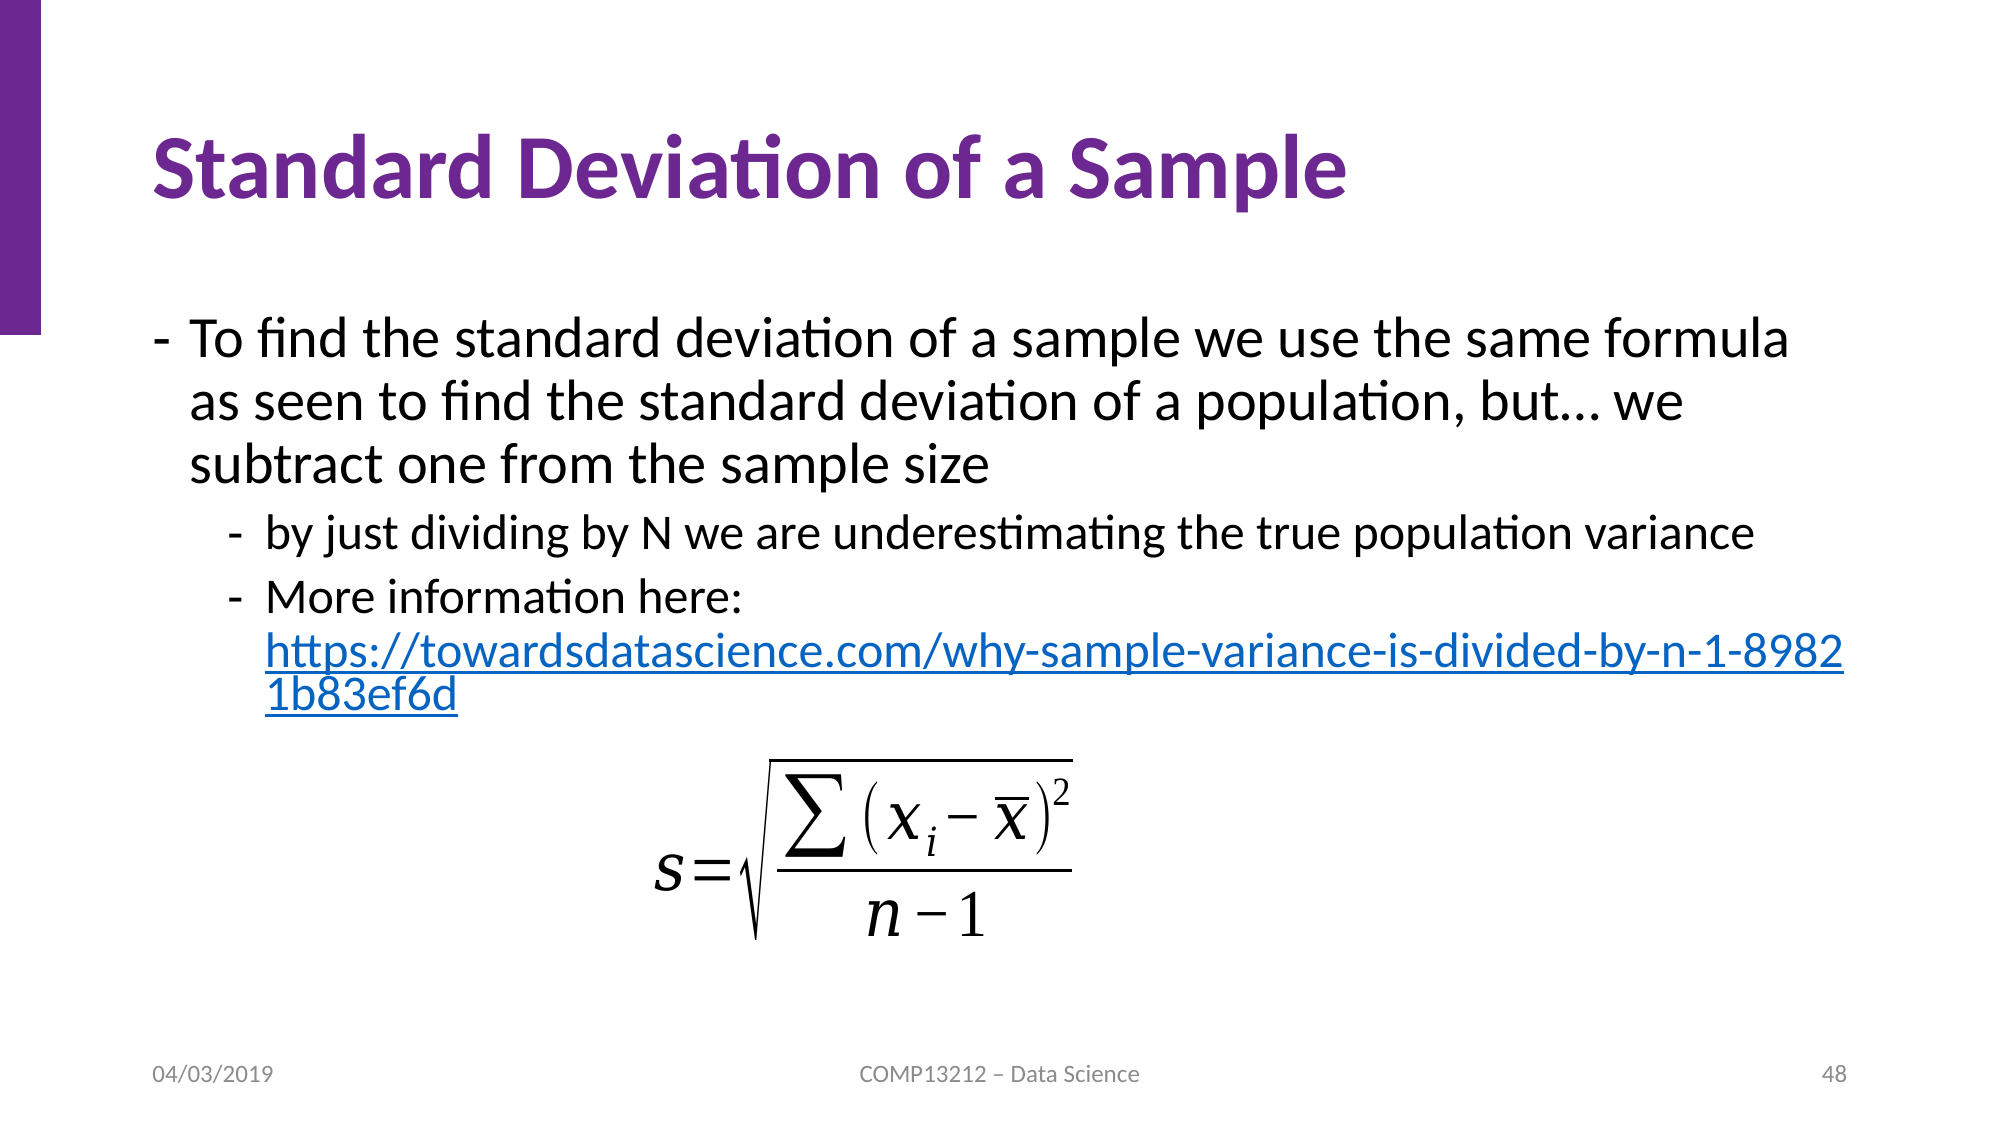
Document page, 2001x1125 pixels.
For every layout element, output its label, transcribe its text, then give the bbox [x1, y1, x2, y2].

list To find the standard deviation of a sample we use the same formula as seen to find the standard deviation of a population, but… we subtract one from the sample size by just dividing by N we are underestimating the true population variance More information here: https://towardsdatascience.com/why-sample-variance-is-divided-by-n-1-89821b83ef6d [137, 299, 1863, 1014]
footer COMP13212 – Data Science [662, 1042, 1338, 1103]
title Standard Deviation of a Sample [137, 59, 1863, 278]
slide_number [137, 1042, 588, 1103]
slide_number 48 [1412, 1042, 1863, 1103]
